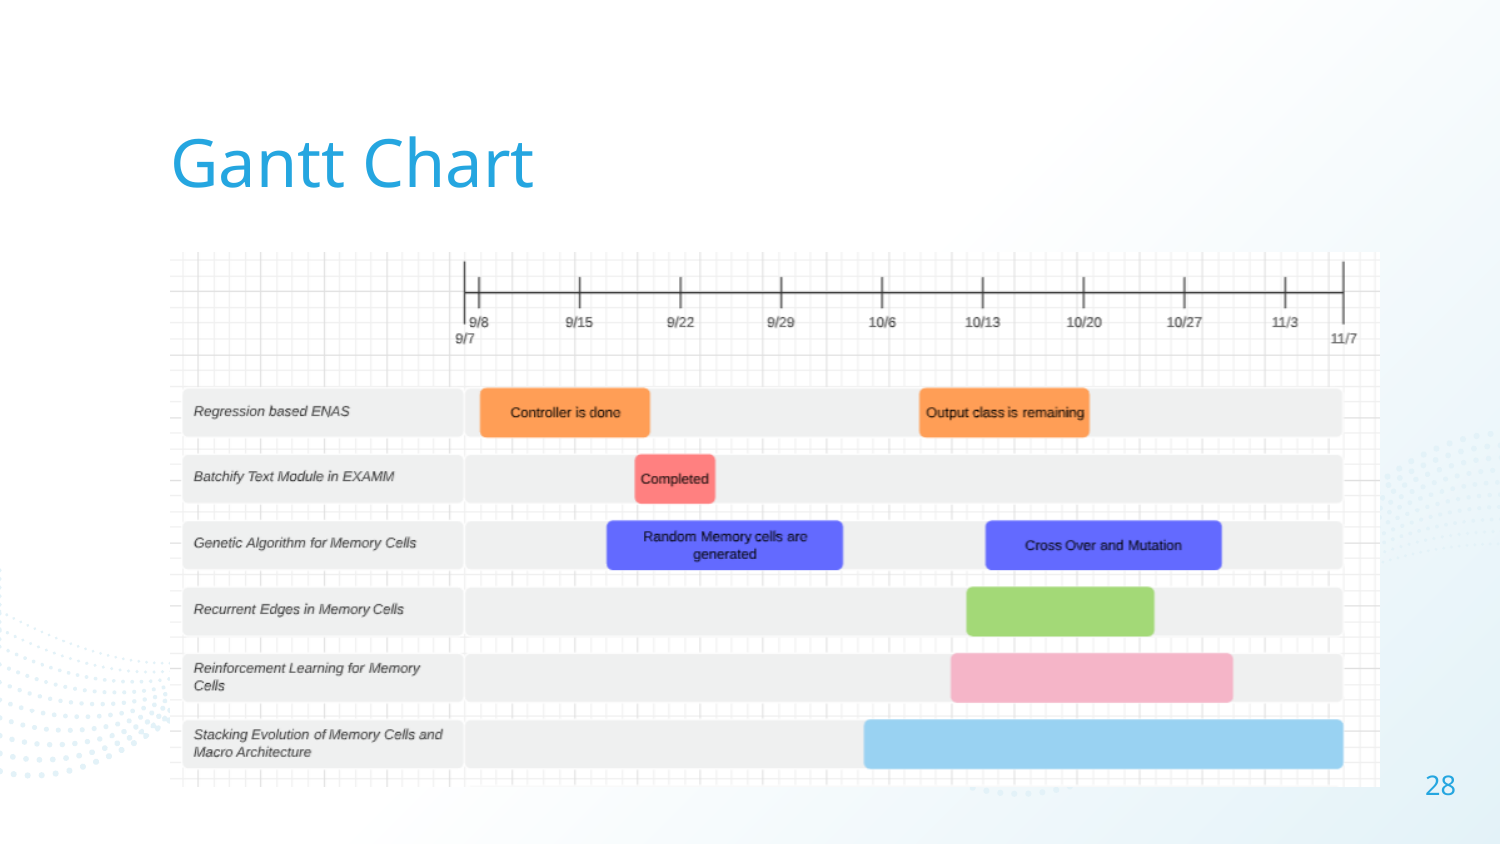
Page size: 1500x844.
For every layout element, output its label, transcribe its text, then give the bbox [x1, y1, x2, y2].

picture [169, 252, 1380, 787]
slide_number 28 [1366, 754, 1457, 819]
title Gantt Chart [170, 137, 1330, 203]
